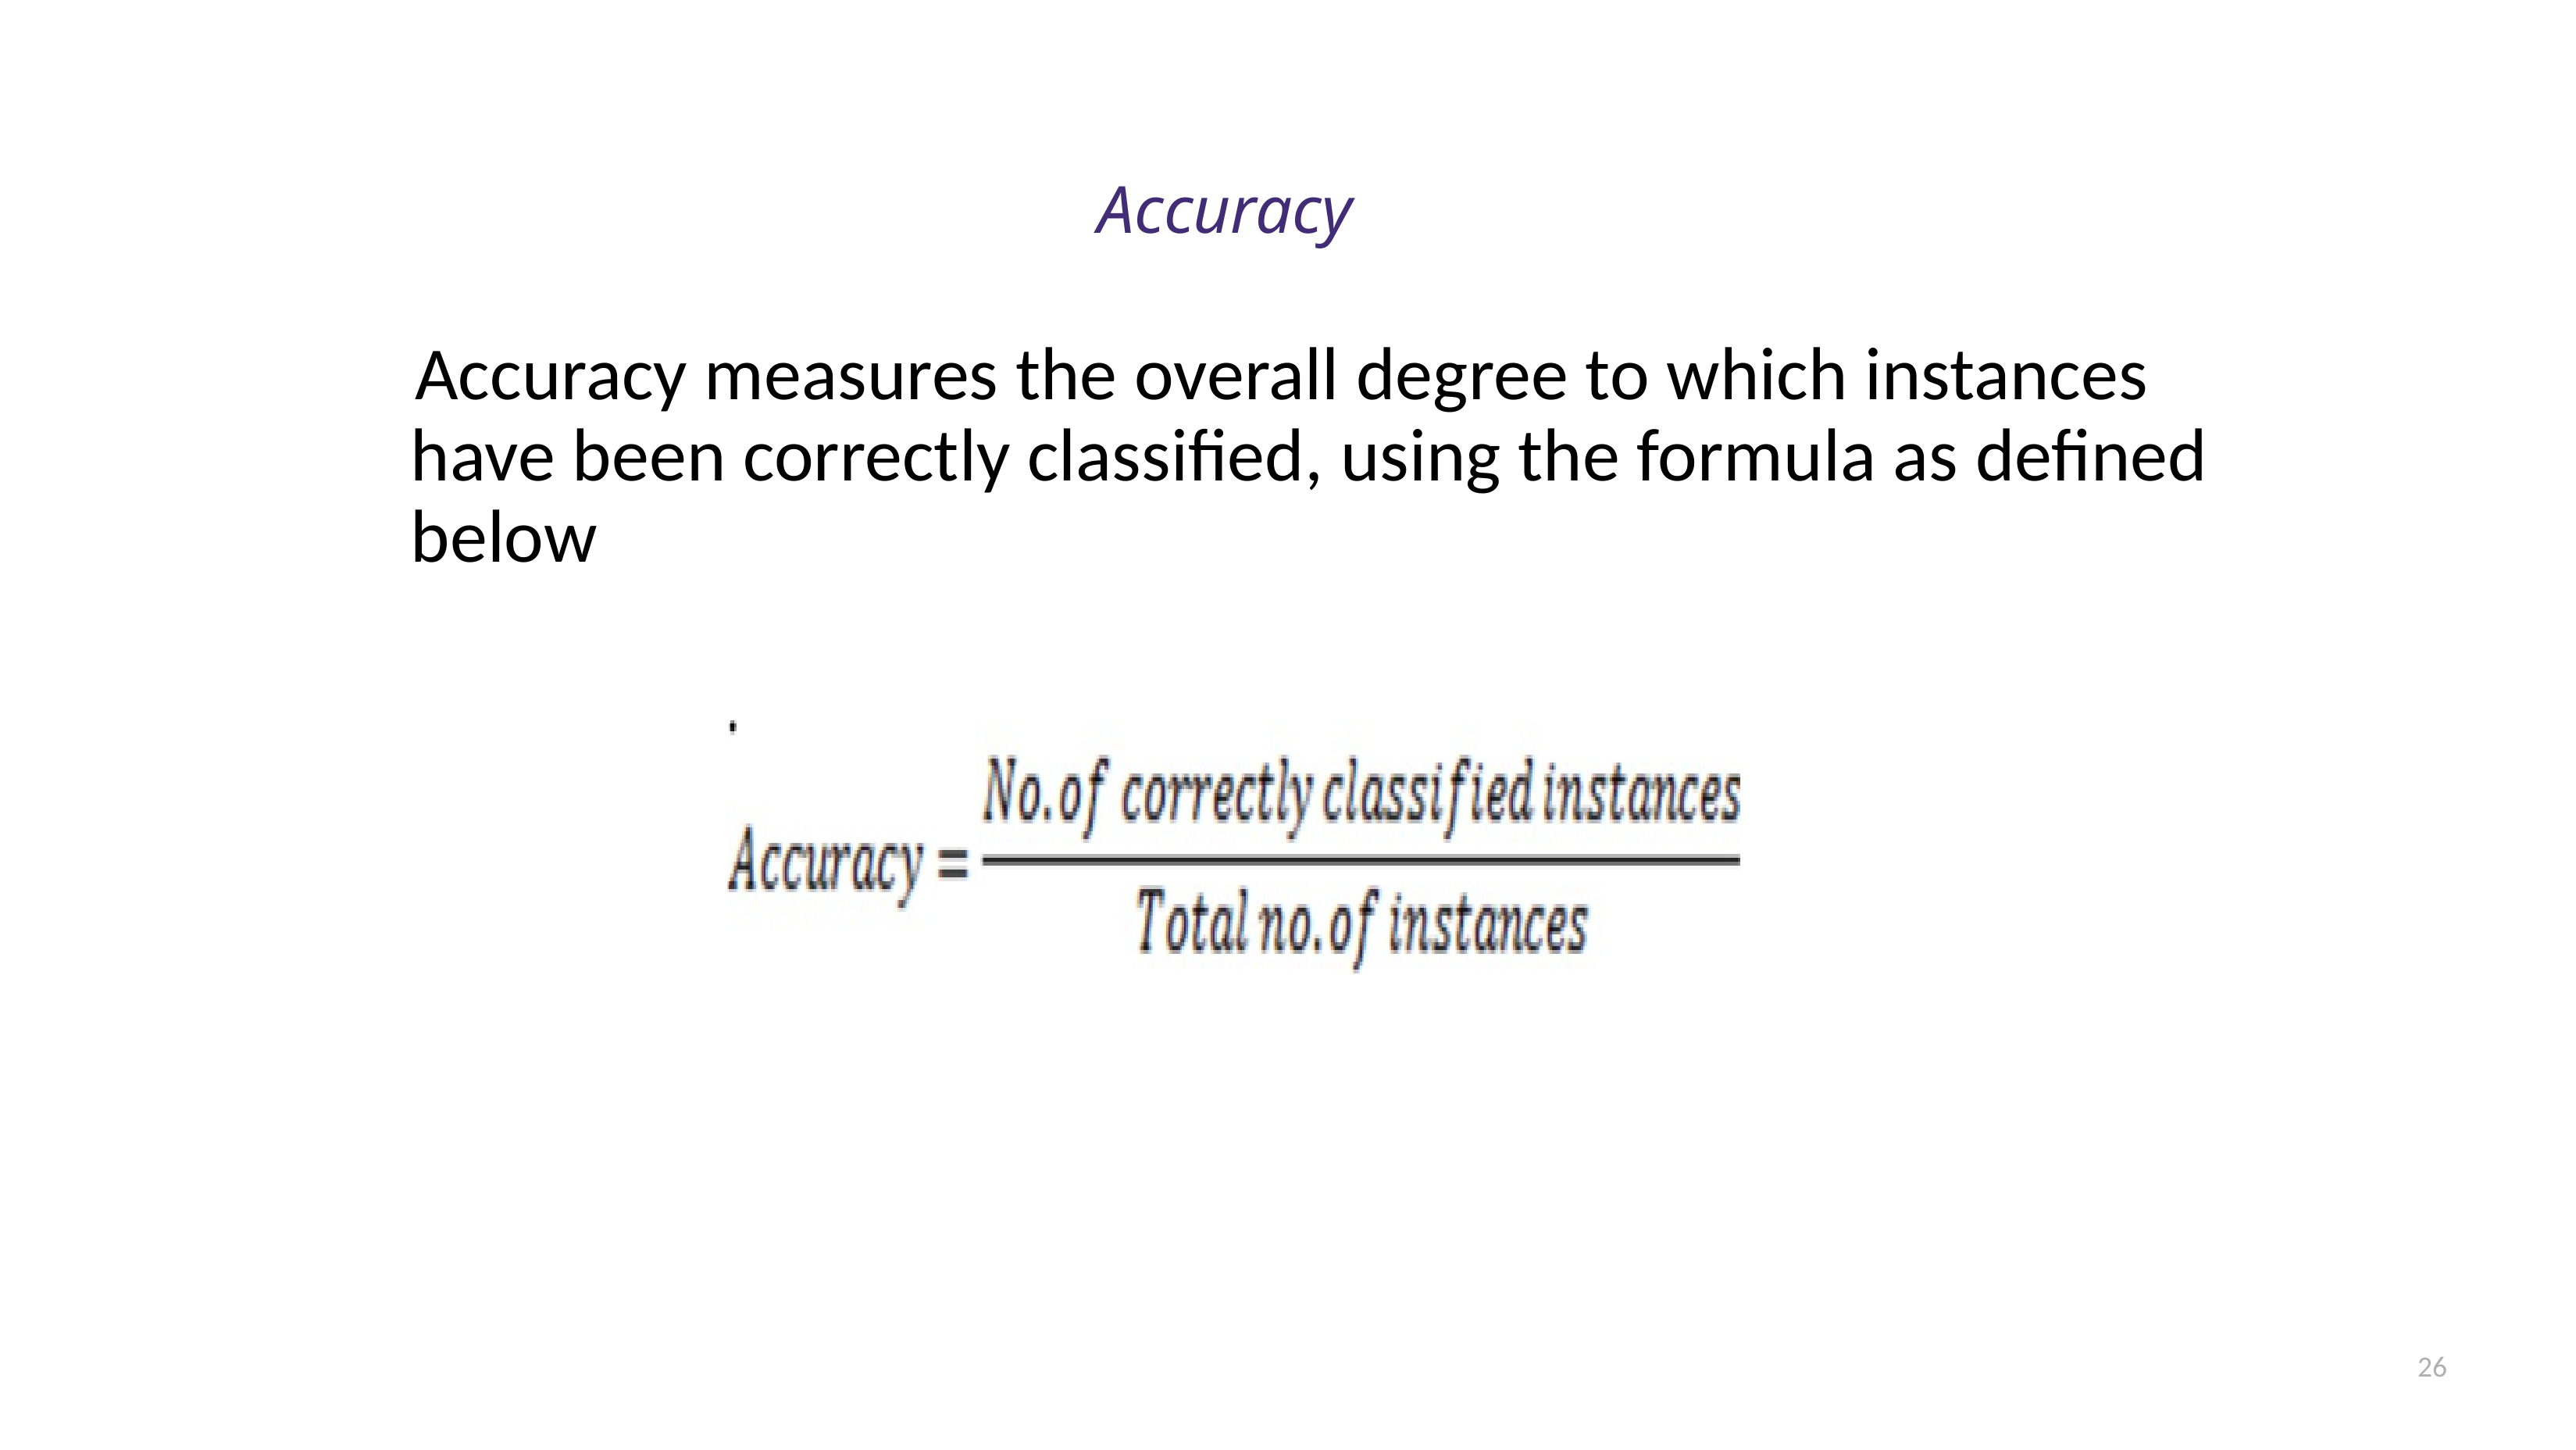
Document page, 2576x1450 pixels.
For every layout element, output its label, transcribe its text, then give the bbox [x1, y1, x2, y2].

picture [727, 720, 1740, 973]
list Accuracy measures the overall degree to which instances have been correctly classified, using the formula as defined below [351, 334, 2225, 588]
slide_number 26 [1854, 1348, 2448, 1421]
title Accuracy [20, 177, 2448, 248]
